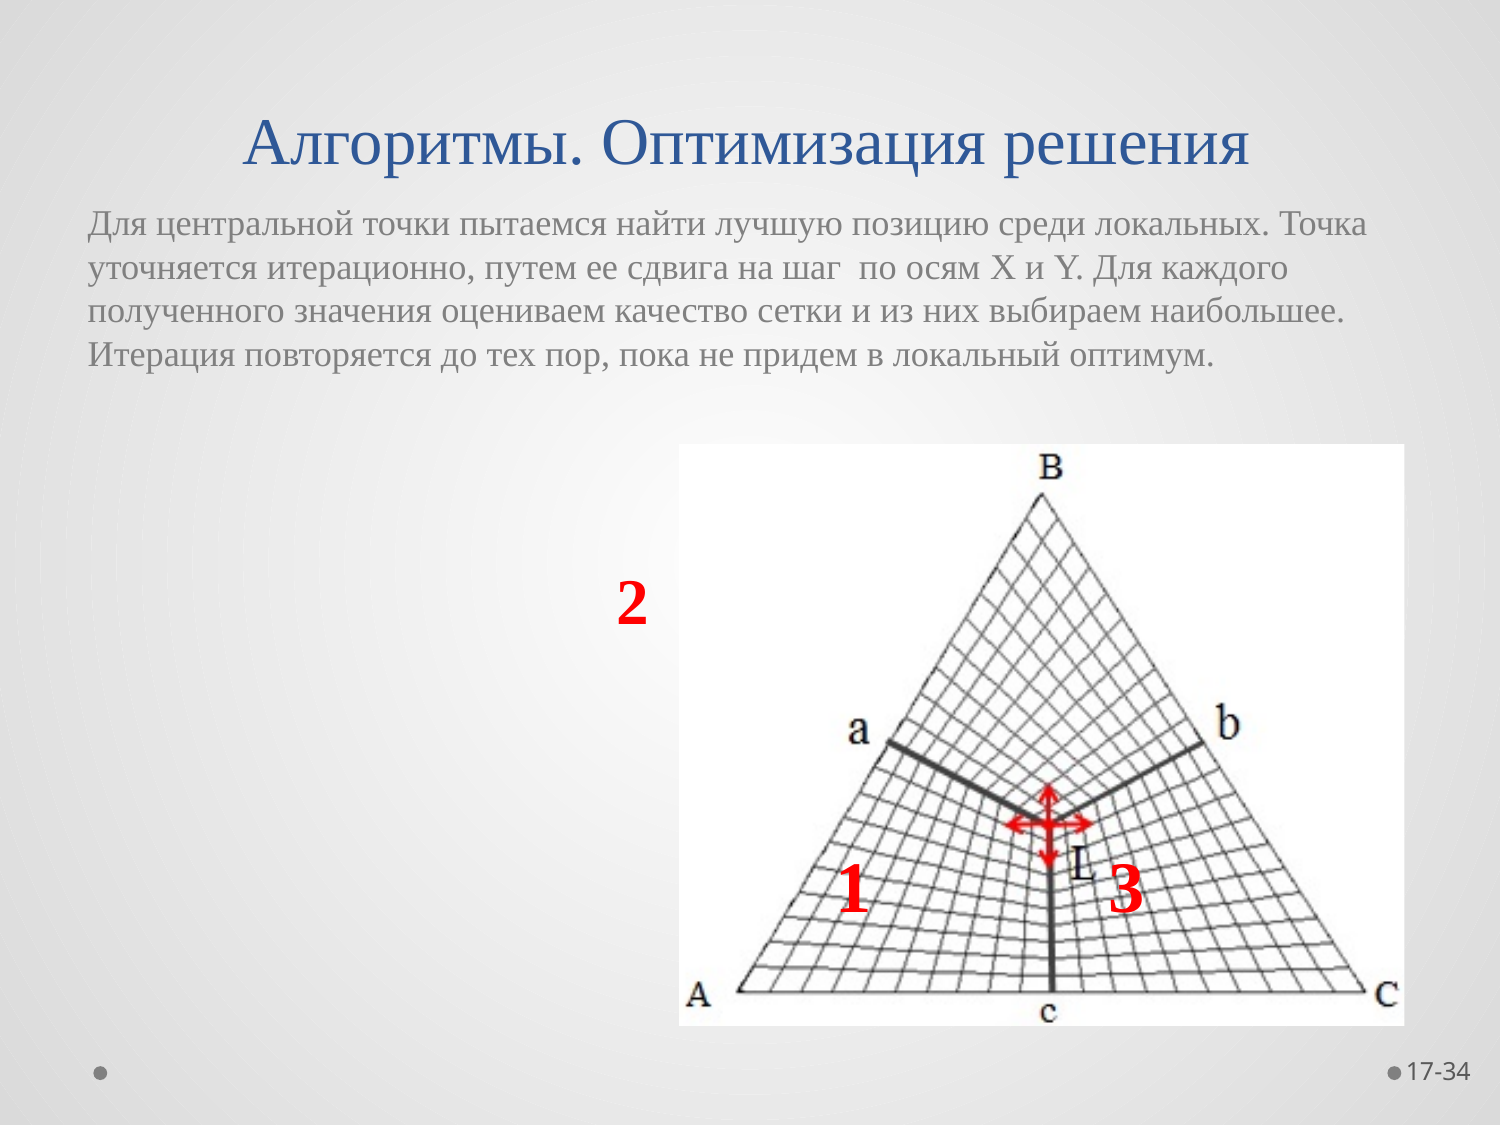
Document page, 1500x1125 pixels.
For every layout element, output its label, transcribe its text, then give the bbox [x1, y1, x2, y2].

title Алгоритмы. Оптимизация решения [71, 55, 1422, 186]
picture [678, 444, 1405, 1026]
slide_number 17-34 [1401, 1042, 1494, 1103]
